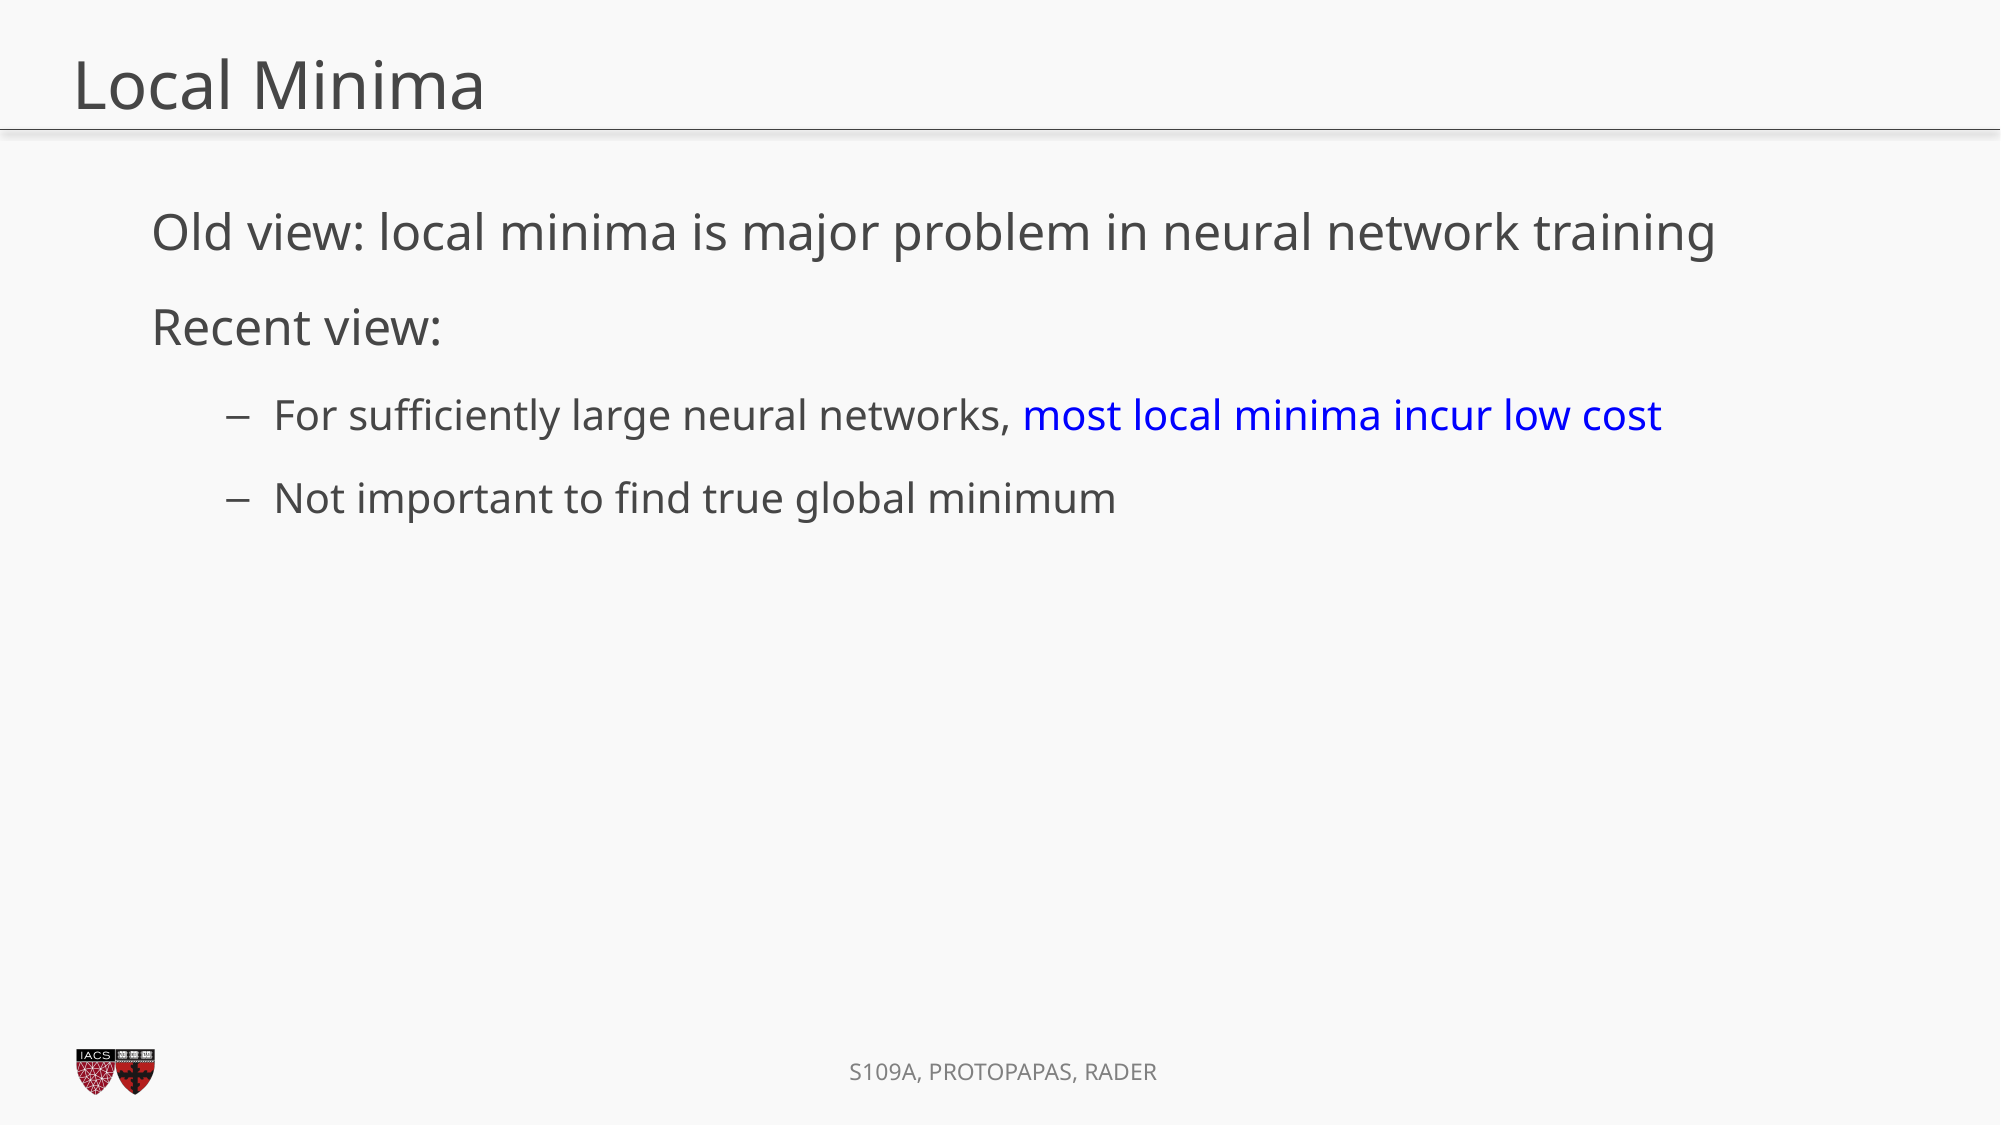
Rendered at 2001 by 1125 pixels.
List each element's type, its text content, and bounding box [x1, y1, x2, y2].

list Old view: local minima is major problem in neural network training Recent view: For sufficiently large neural networks, most local minima incur low cost Not important to find true global minimum [136, 193, 1831, 540]
title Local Minima [57, 35, 1943, 162]
picture [75, 1049, 155, 1095]
